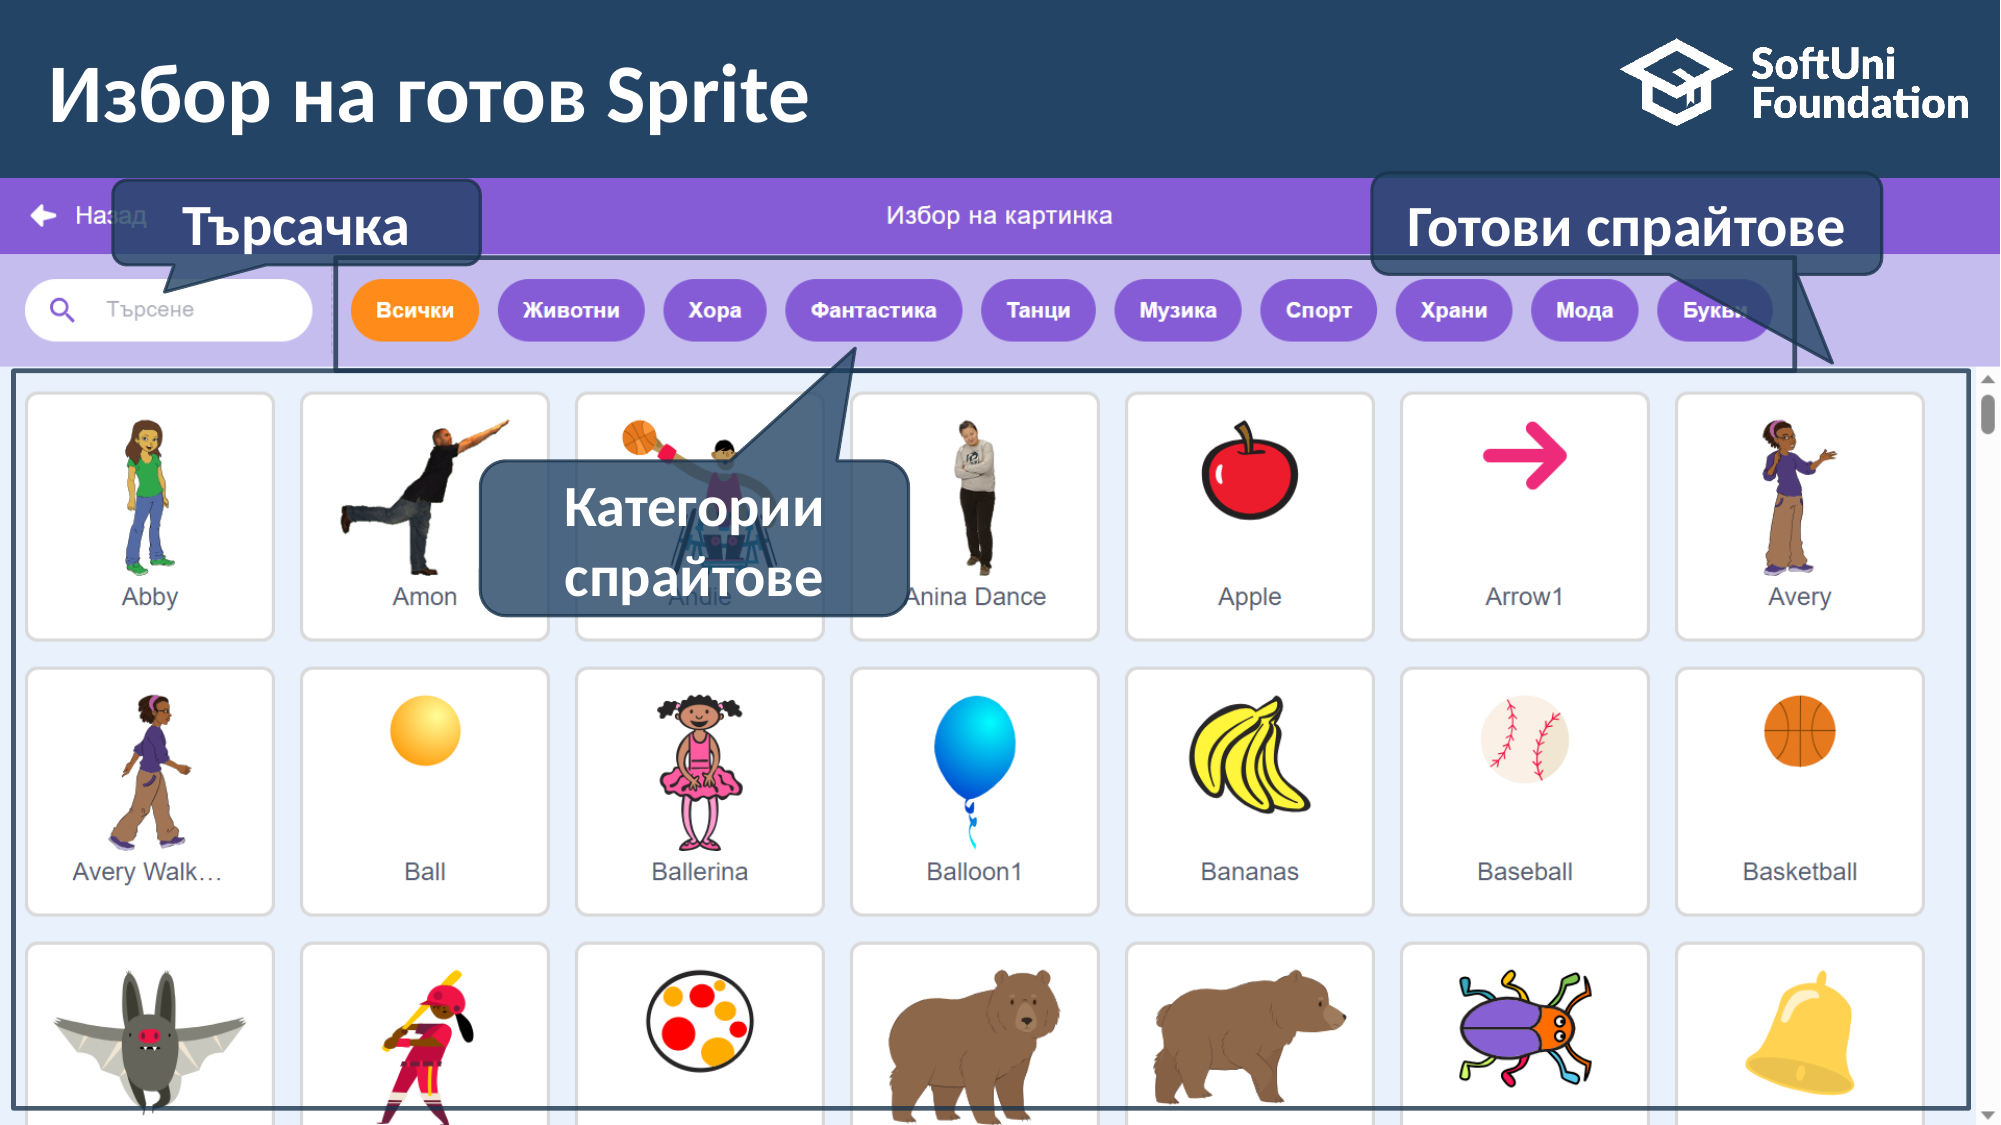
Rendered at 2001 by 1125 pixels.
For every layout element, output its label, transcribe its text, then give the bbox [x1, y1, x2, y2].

picture [0, 177, 2000, 1125]
text_box Готови спрайтове [1378, 170, 1876, 174]
title Избор на готов Sprite [31, 16, 1591, 162]
picture [1619, 38, 1968, 126]
